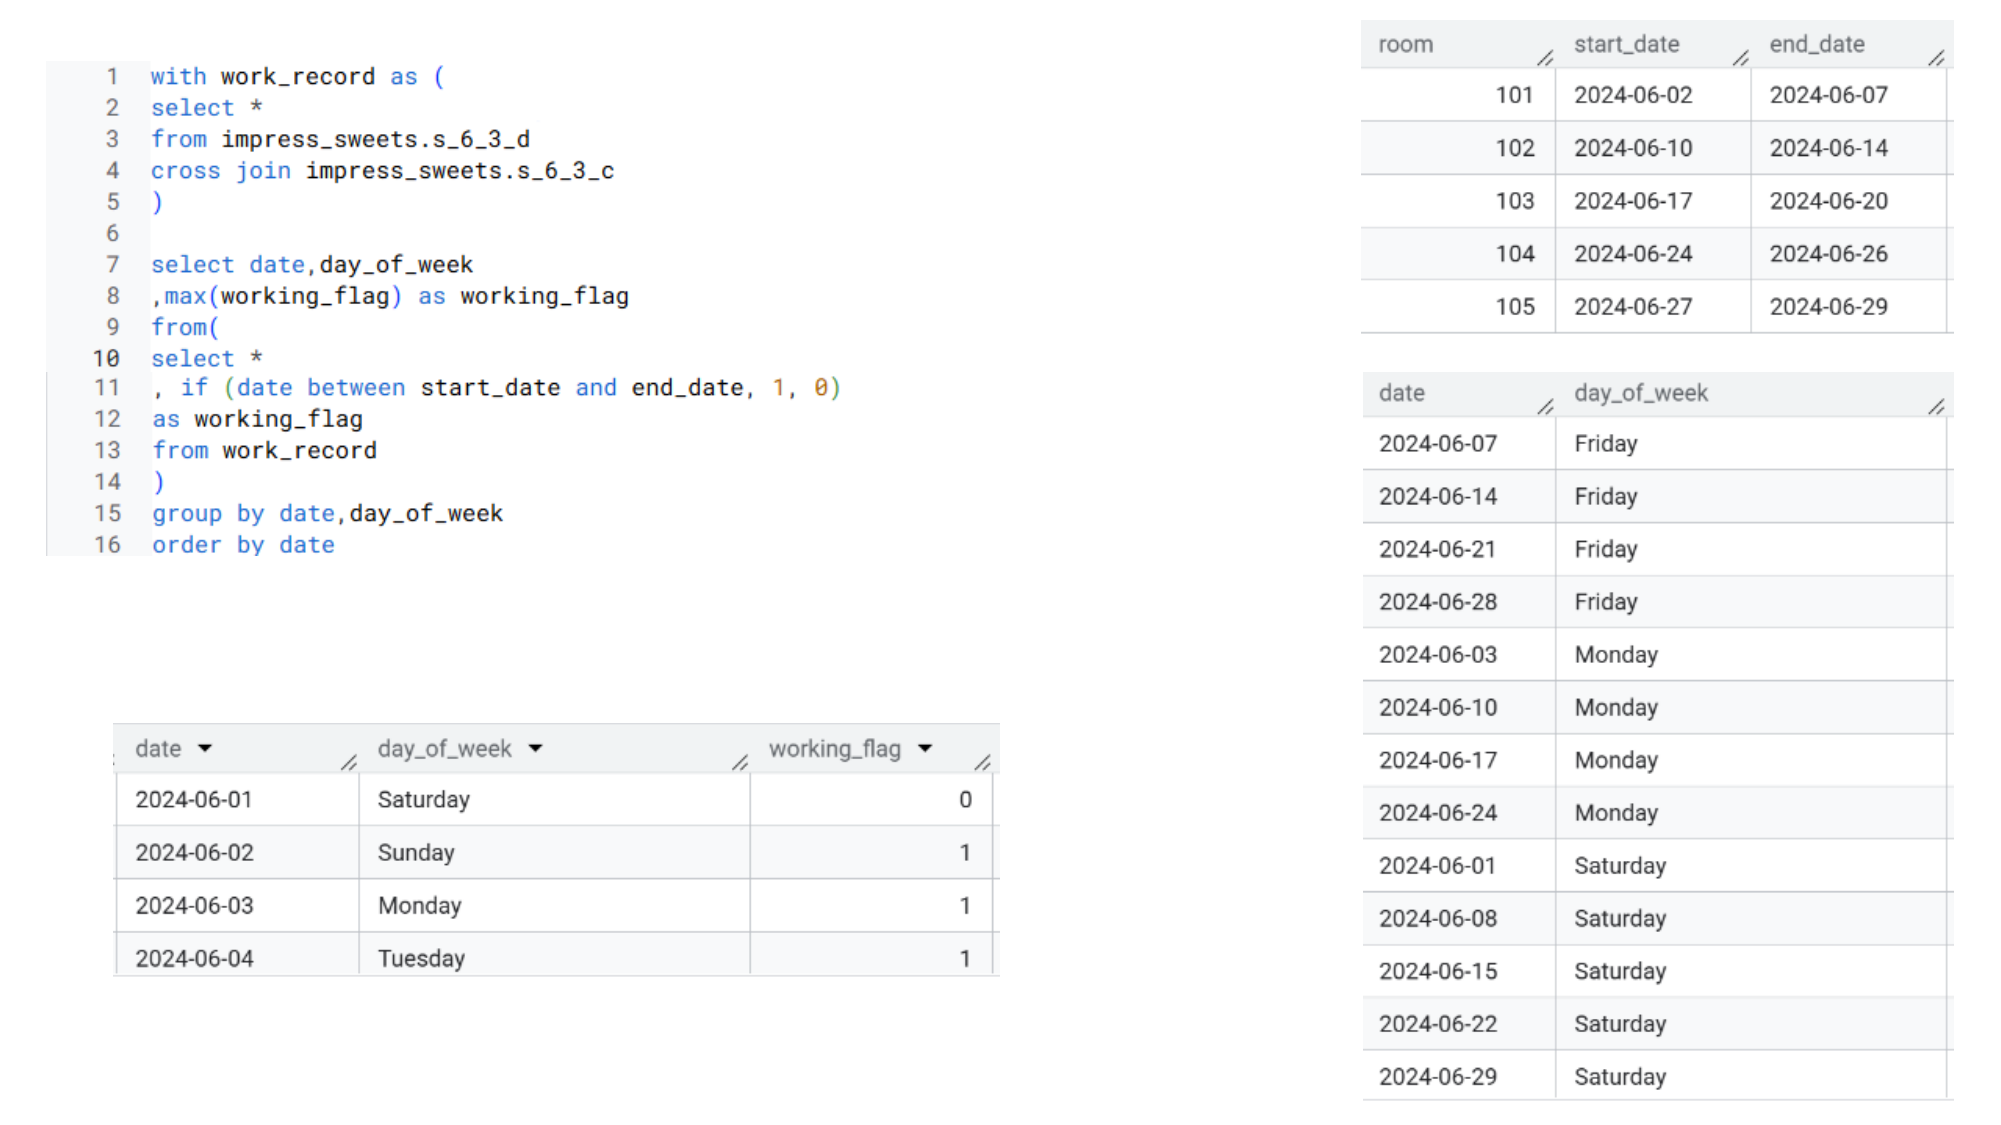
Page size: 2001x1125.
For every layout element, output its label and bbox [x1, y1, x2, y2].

picture [1362, 372, 1955, 1105]
picture [113, 722, 1001, 980]
picture [1361, 20, 1955, 338]
picture [45, 61, 869, 556]
